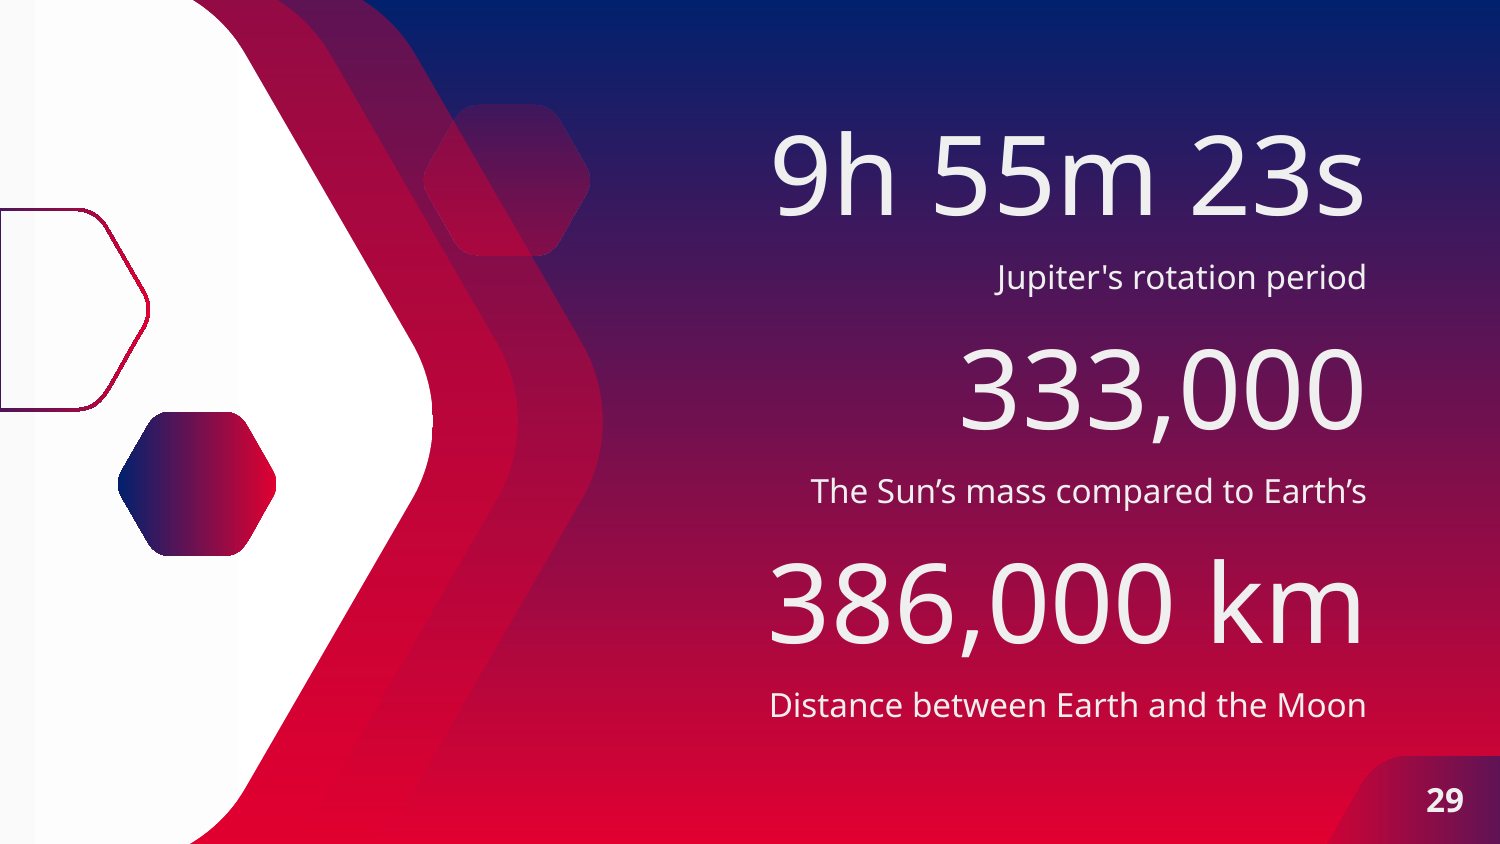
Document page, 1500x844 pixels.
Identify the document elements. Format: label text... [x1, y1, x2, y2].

subtitle Jupiter's rotation period [610, 240, 1383, 313]
subtitle The Sun’s mass compared to Earth’s [610, 453, 1383, 527]
title 9h 55m 23s [610, 103, 1383, 240]
title 386,000 km [610, 531, 1383, 667]
slide_number 29 [1389, 755, 1500, 844]
title 333,000 [610, 317, 1383, 453]
subtitle Distance between Earth and the Moon [610, 667, 1383, 741]
text_box [423, 104, 590, 256]
